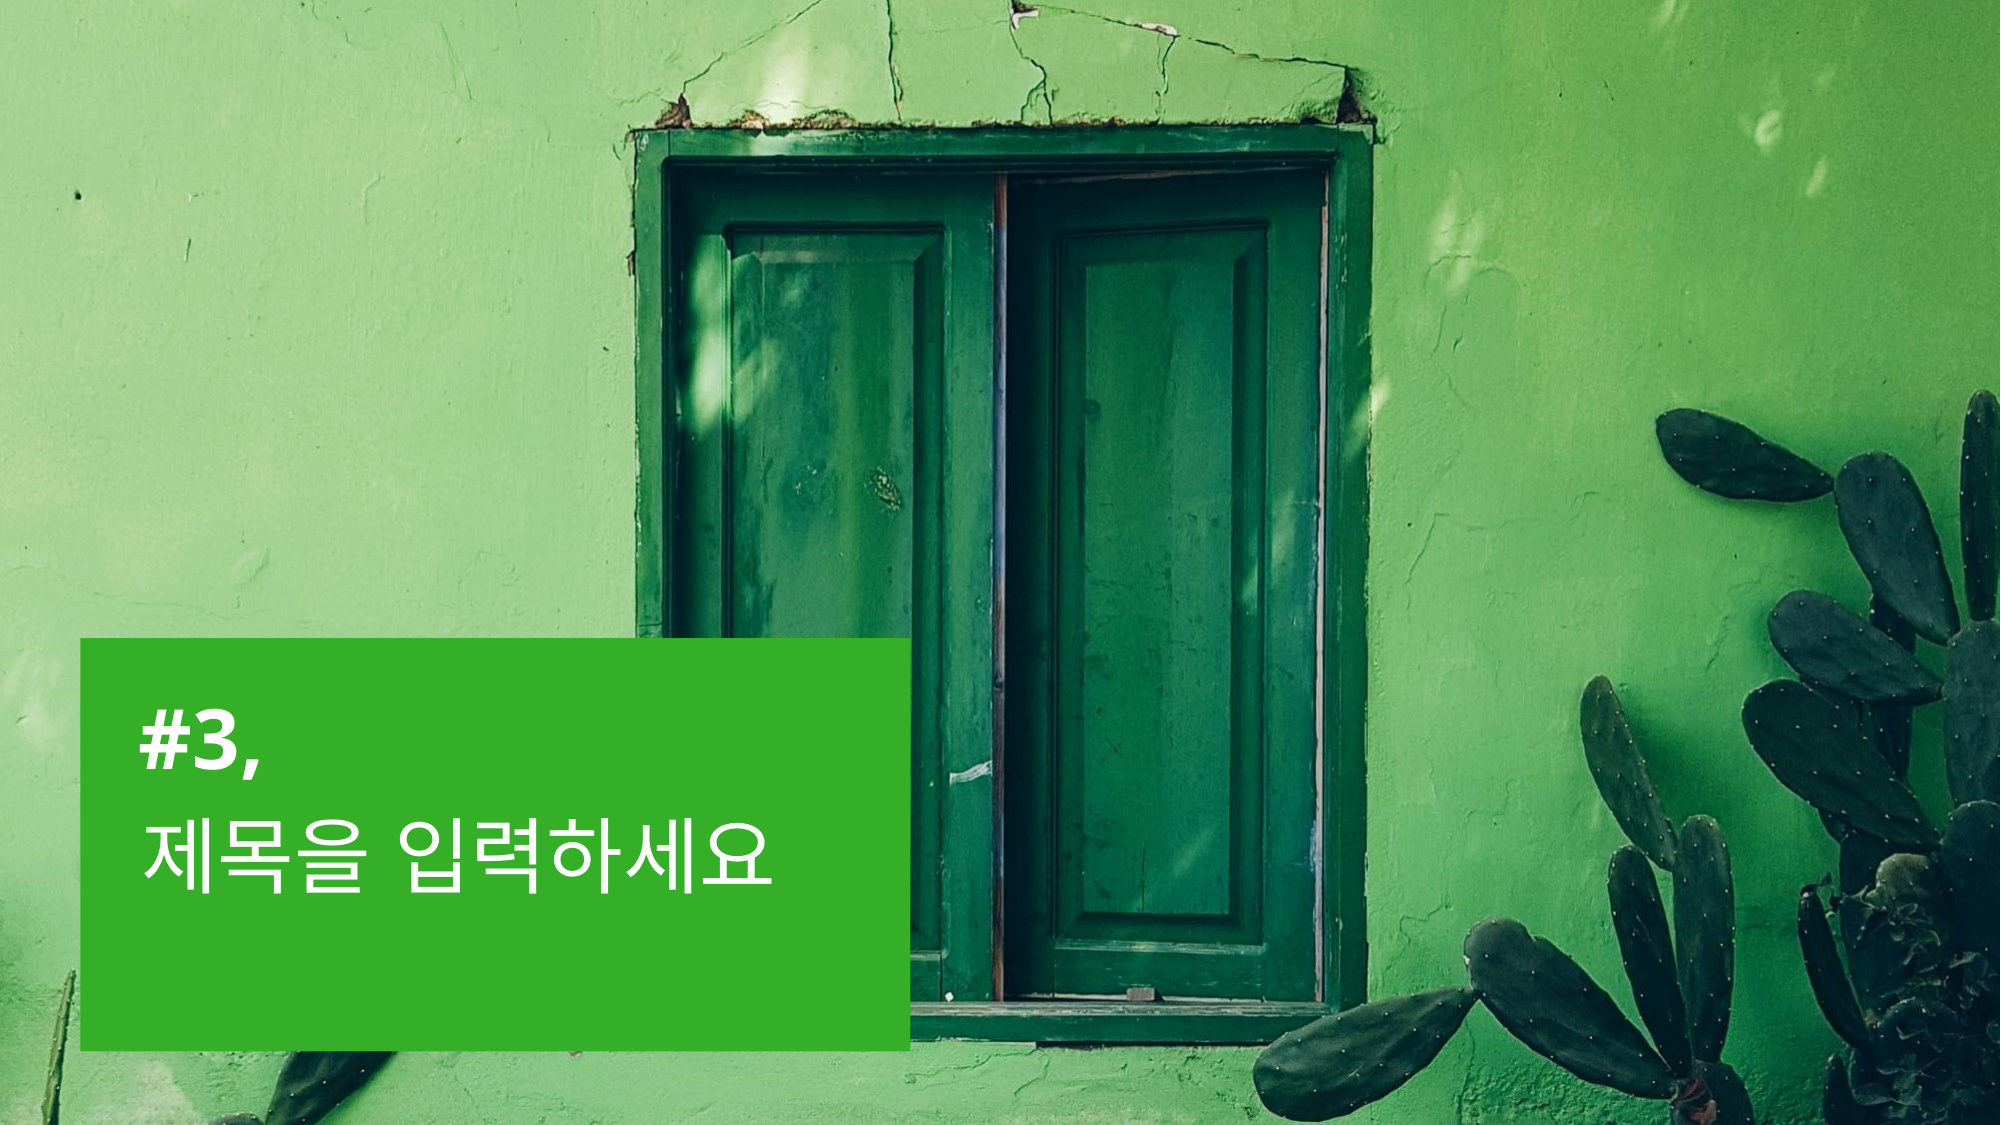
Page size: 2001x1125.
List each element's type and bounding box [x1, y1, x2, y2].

text_box [80, 638, 911, 1052]
picture [0, 0, 2000, 1125]
